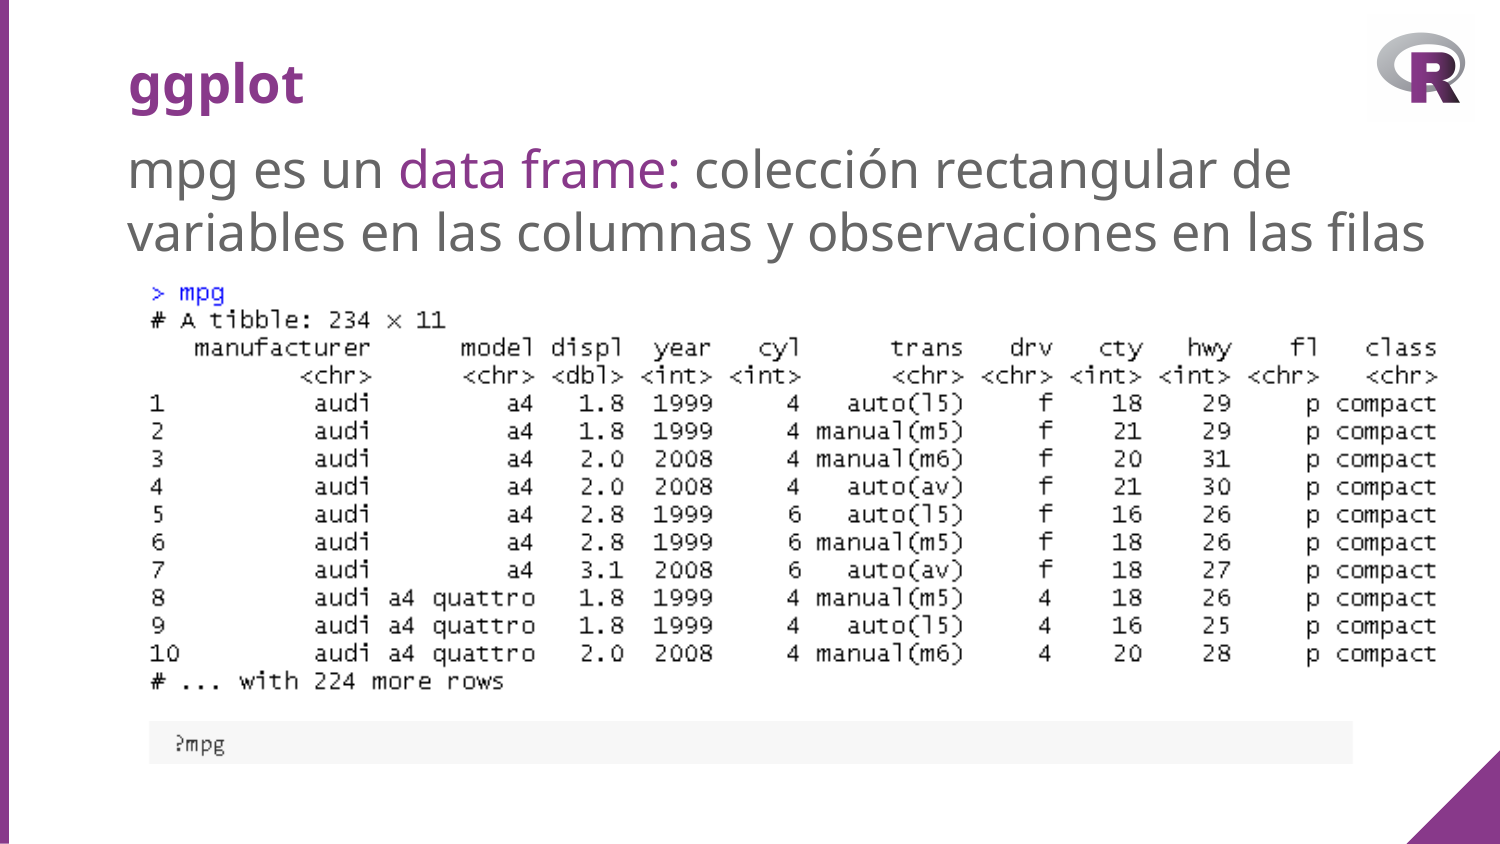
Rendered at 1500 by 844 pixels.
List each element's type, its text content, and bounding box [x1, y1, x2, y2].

picture [1367, 14, 1475, 122]
title ggplot [113, 34, 1300, 175]
list mpg es un data frame: colección rectangular de variables en las columnas y observaciones en las filas [75, 121, 1463, 660]
picture [143, 284, 1445, 698]
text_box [137, 721, 1365, 765]
